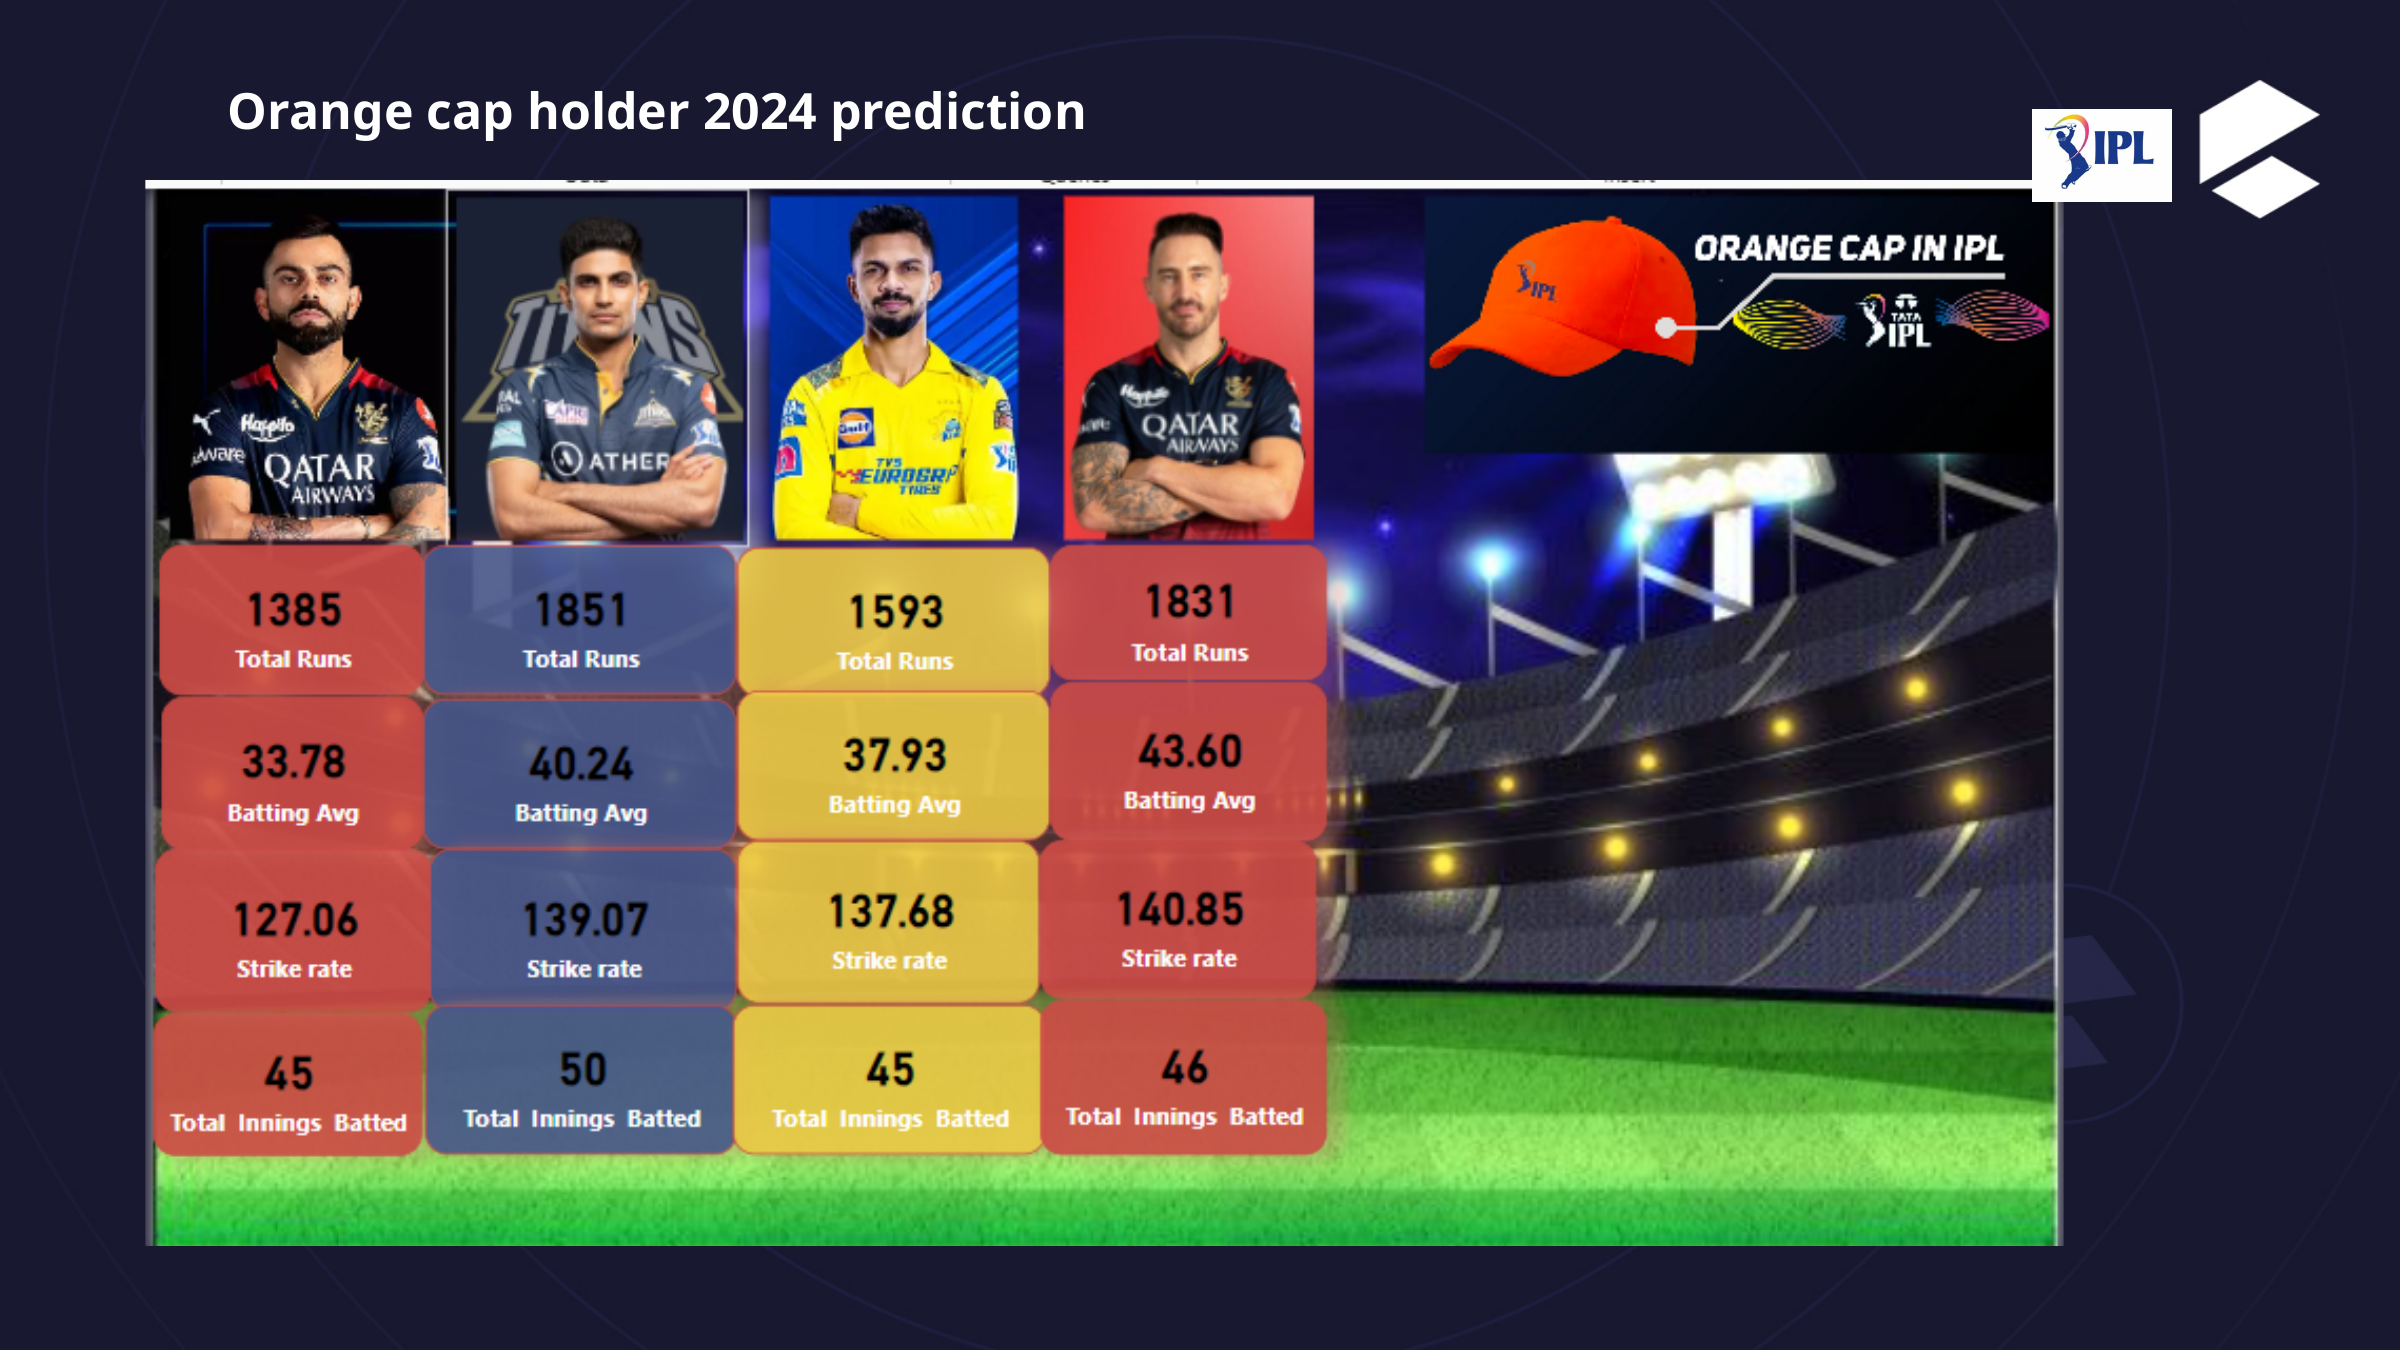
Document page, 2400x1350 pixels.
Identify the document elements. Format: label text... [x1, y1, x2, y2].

picture [0, 0, 2400, 1350]
text_box Orange cap holder 2024 prediction [213, 71, 1102, 147]
